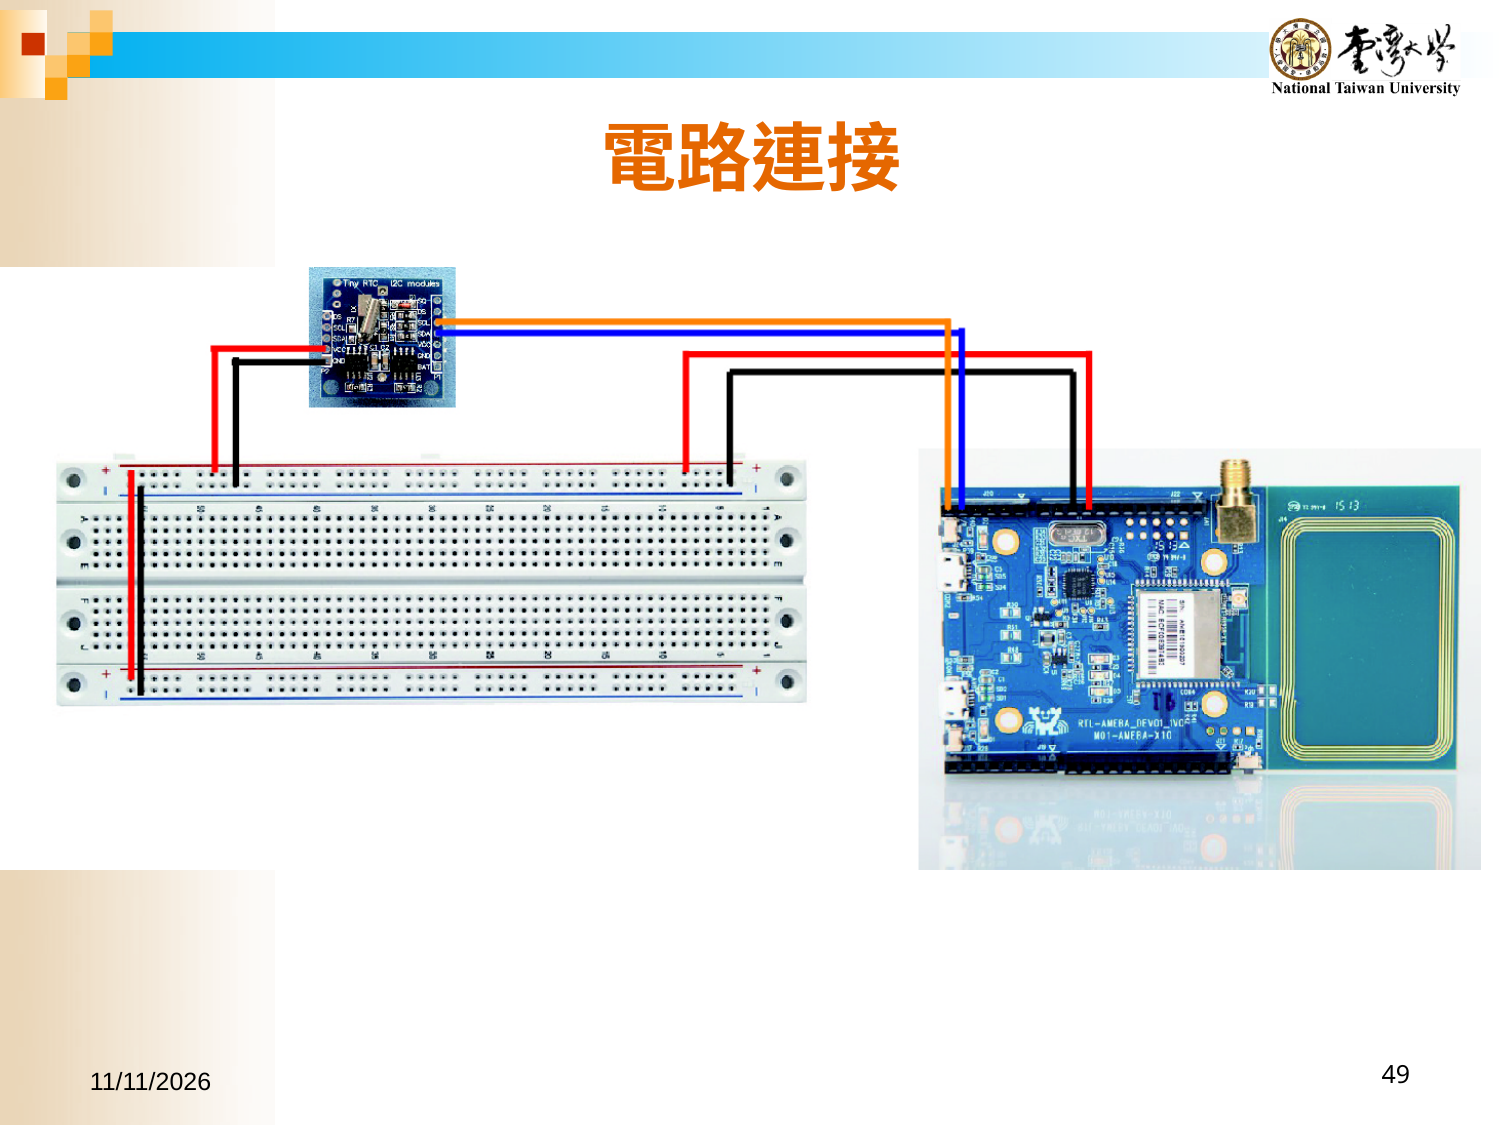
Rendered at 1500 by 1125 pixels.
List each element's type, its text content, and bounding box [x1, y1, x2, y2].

title 電路連接 [76, 42, 1427, 265]
picture [1269, 18, 1463, 98]
text_box 2016/11/8 [75, 1024, 425, 1103]
text_box 49 [1074, 1024, 1425, 1100]
picture [0, 266, 1481, 870]
